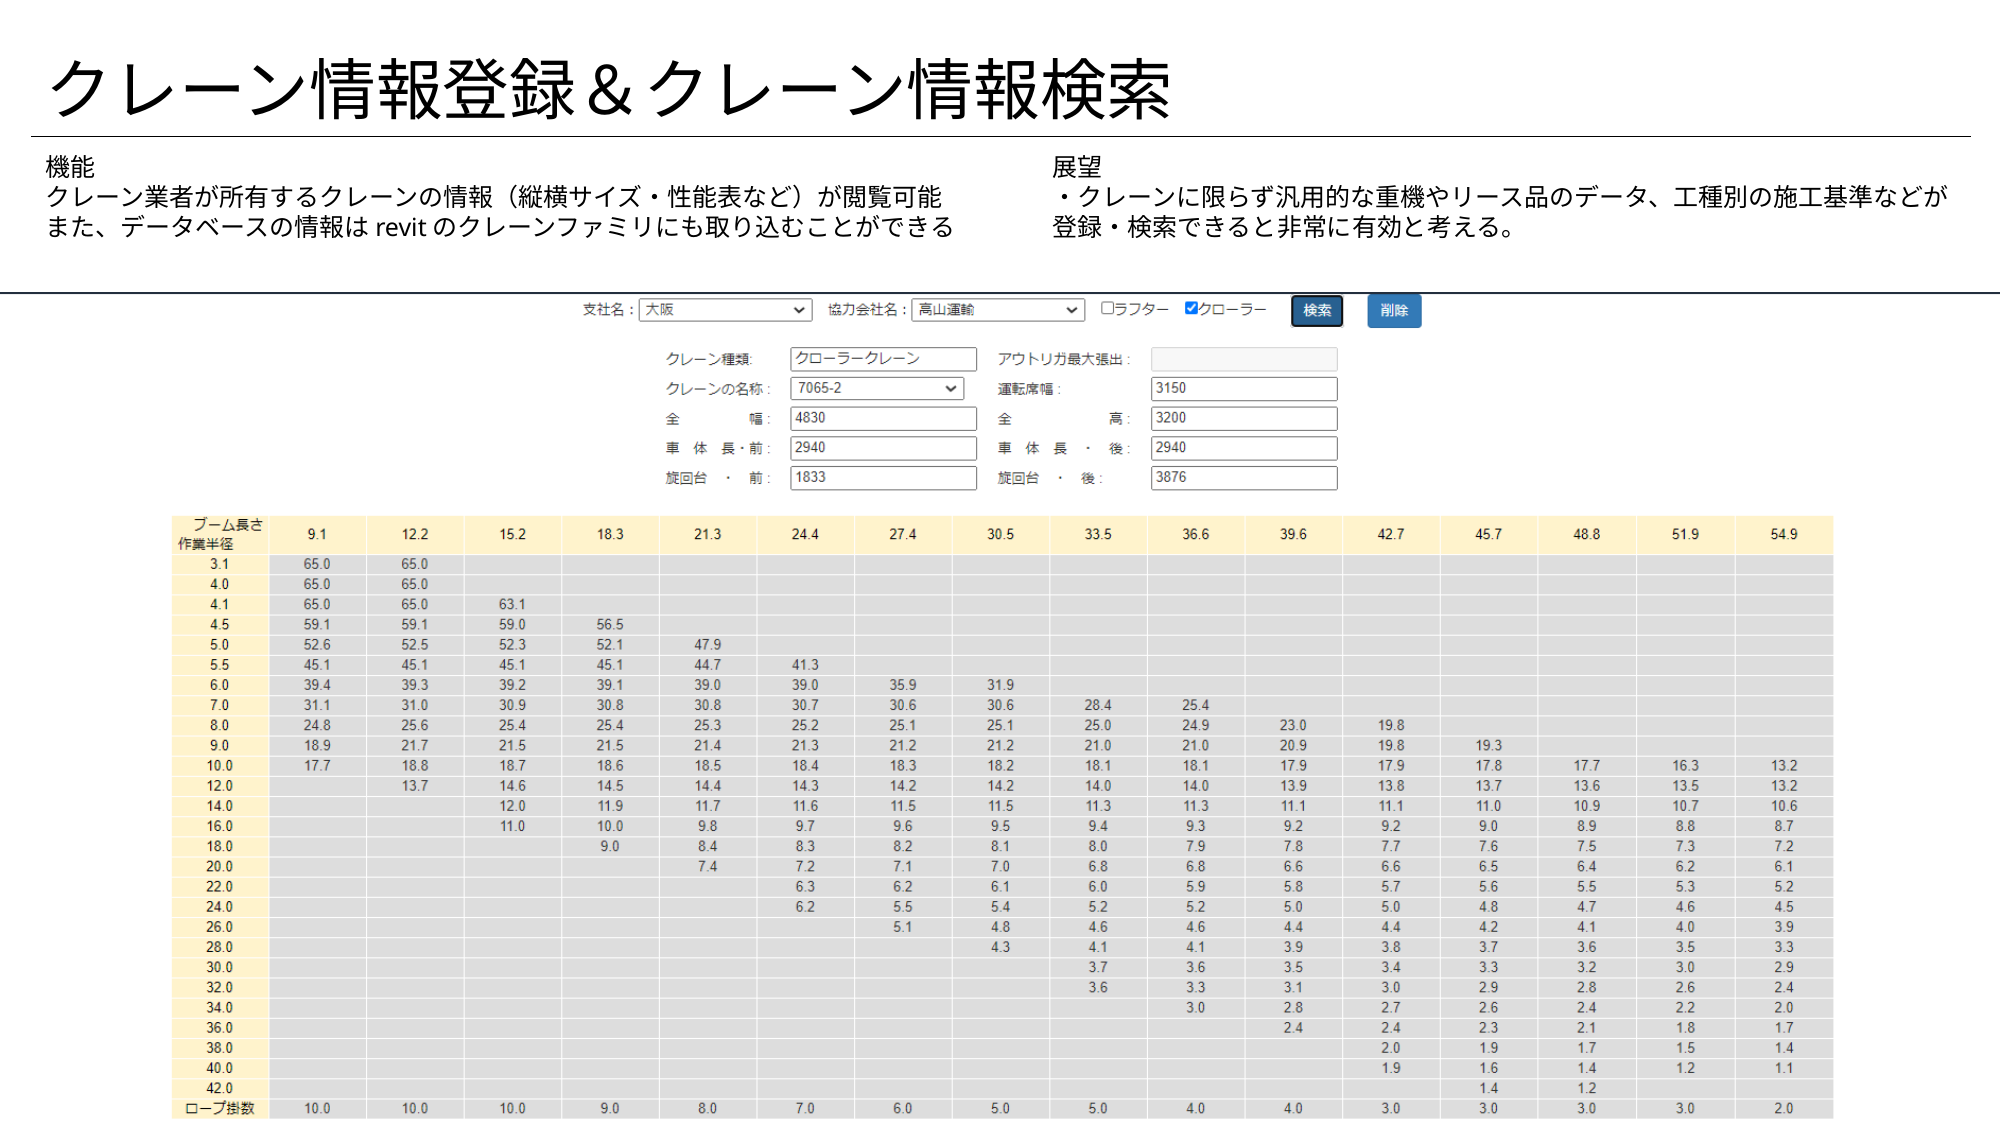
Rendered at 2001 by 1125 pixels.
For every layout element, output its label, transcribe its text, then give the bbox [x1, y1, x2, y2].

text_box クレーン情報登録＆クレーン情報検索 [31, 40, 1969, 136]
text_box 機能 クレーン業者が所有するクレーンの情報（縦横サイズ・性能表など）が閲覧可能 また、データベースの情報はrevitのクレーンファミリにも取り込むことができる [31, 144, 1037, 249]
picture [0, 292, 2000, 1125]
text_box 展望 ・クレーンに限らず汎用的な重機やリース品のデータ、工種別の施工基準などが登録・検索できると非常に有効と考える。 [1037, 144, 1980, 249]
